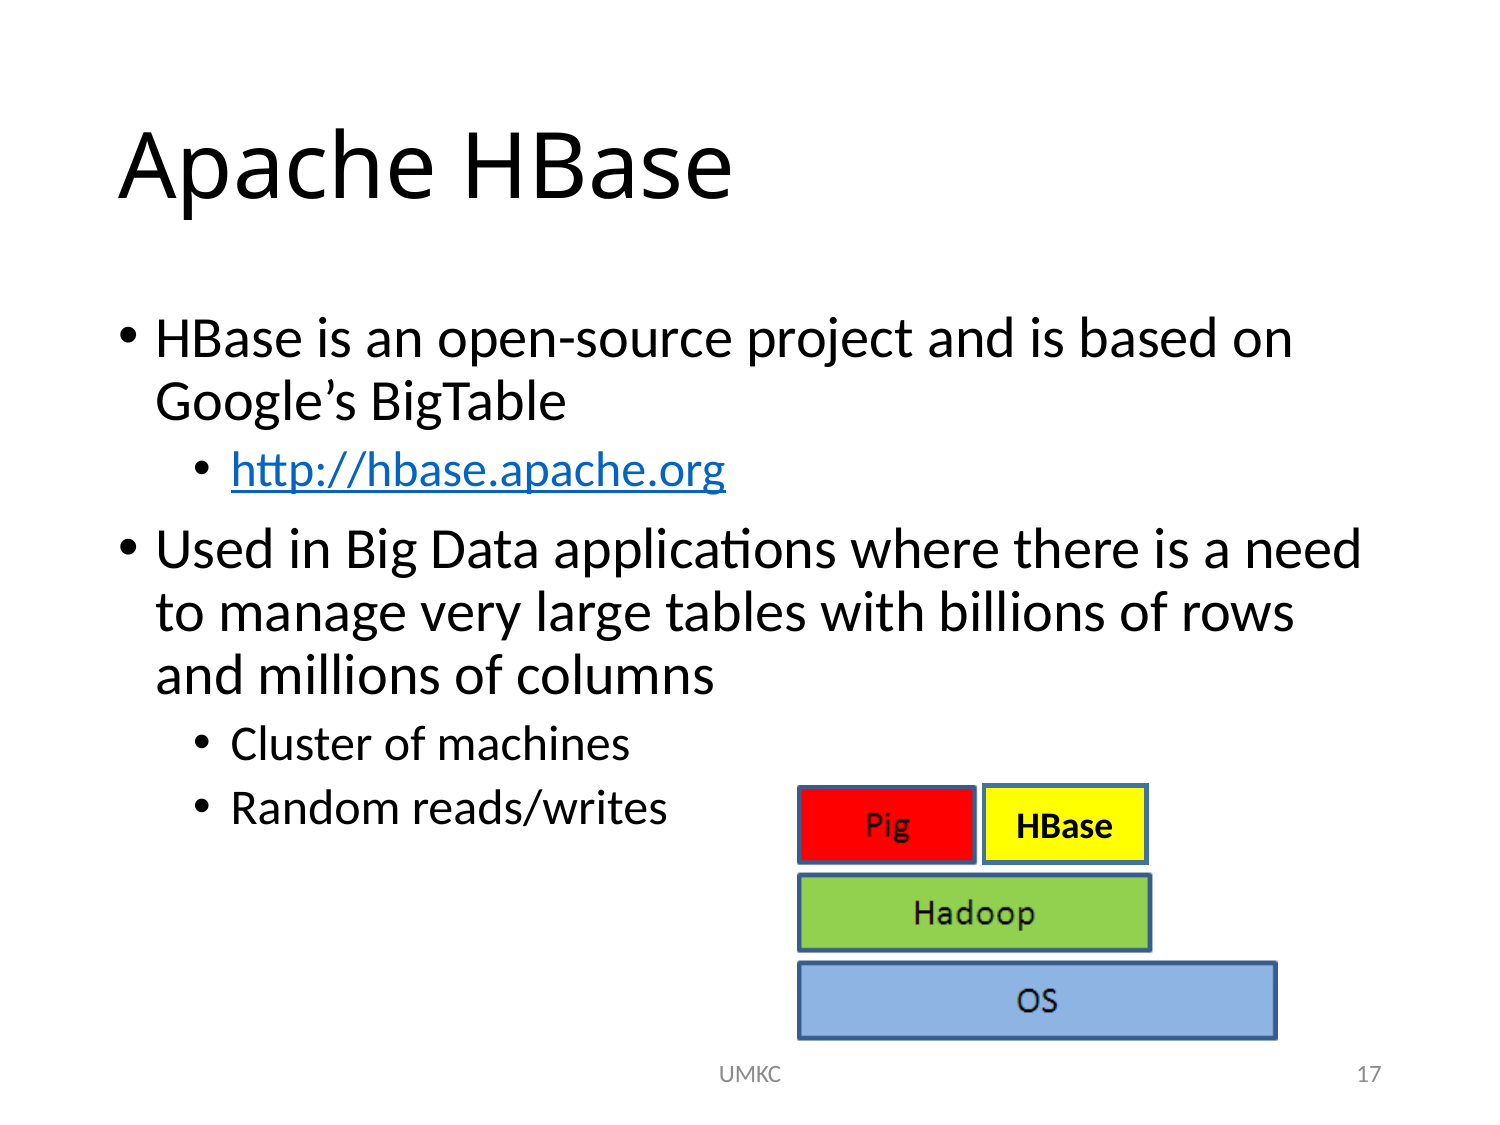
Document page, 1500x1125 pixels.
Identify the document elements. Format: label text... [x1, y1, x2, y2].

list HBase is an open-source project and is based on Google’s BigTable http://hbase.apache.org Used in Big Data applications where there is a need to manage very large tables with billions of rows and millions of columns Cluster of machines Random reads/writes [103, 299, 1397, 1014]
slide_number 17 [1059, 1042, 1397, 1103]
footer UMKC [496, 1042, 1004, 1103]
title Apache HBase [103, 59, 1397, 278]
picture [797, 785, 1278, 1044]
